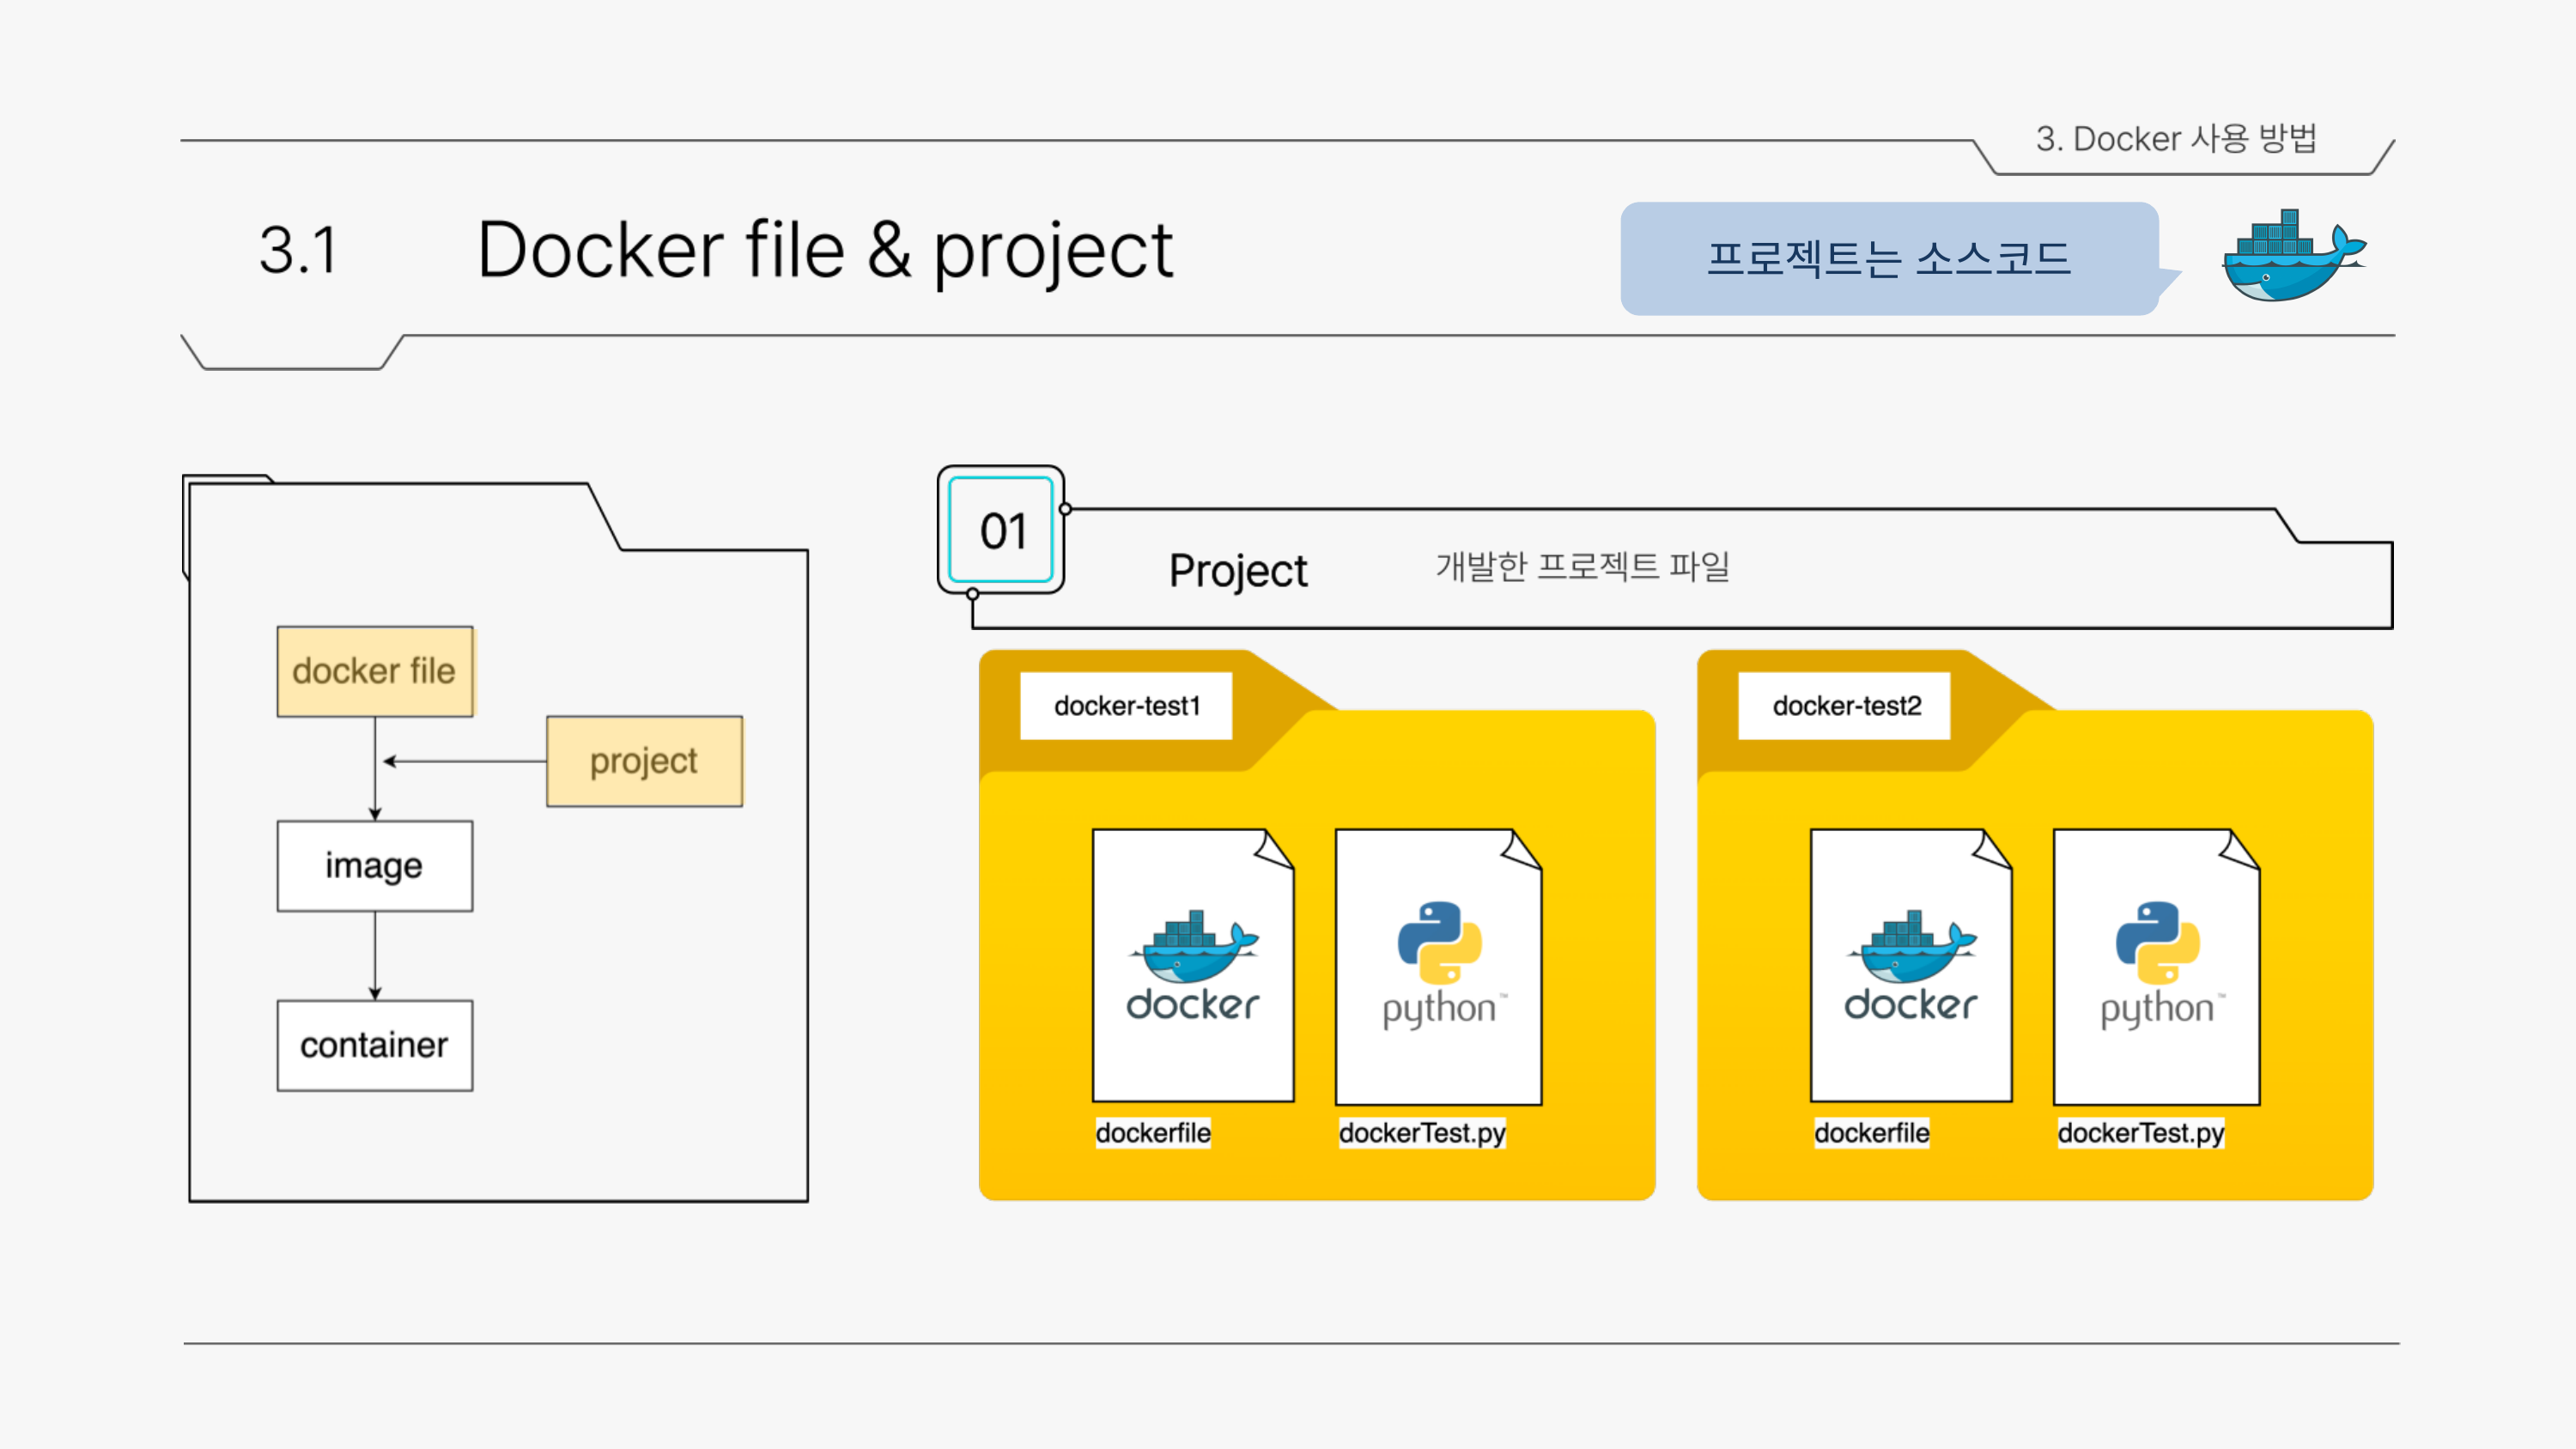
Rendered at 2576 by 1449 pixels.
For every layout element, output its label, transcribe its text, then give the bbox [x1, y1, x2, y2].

picture [176, 101, 2396, 374]
picture [902, 464, 2402, 1224]
picture [2221, 207, 2372, 306]
text_box 프로젝트는 소스코드 [1619, 200, 2185, 318]
picture [182, 473, 811, 1204]
